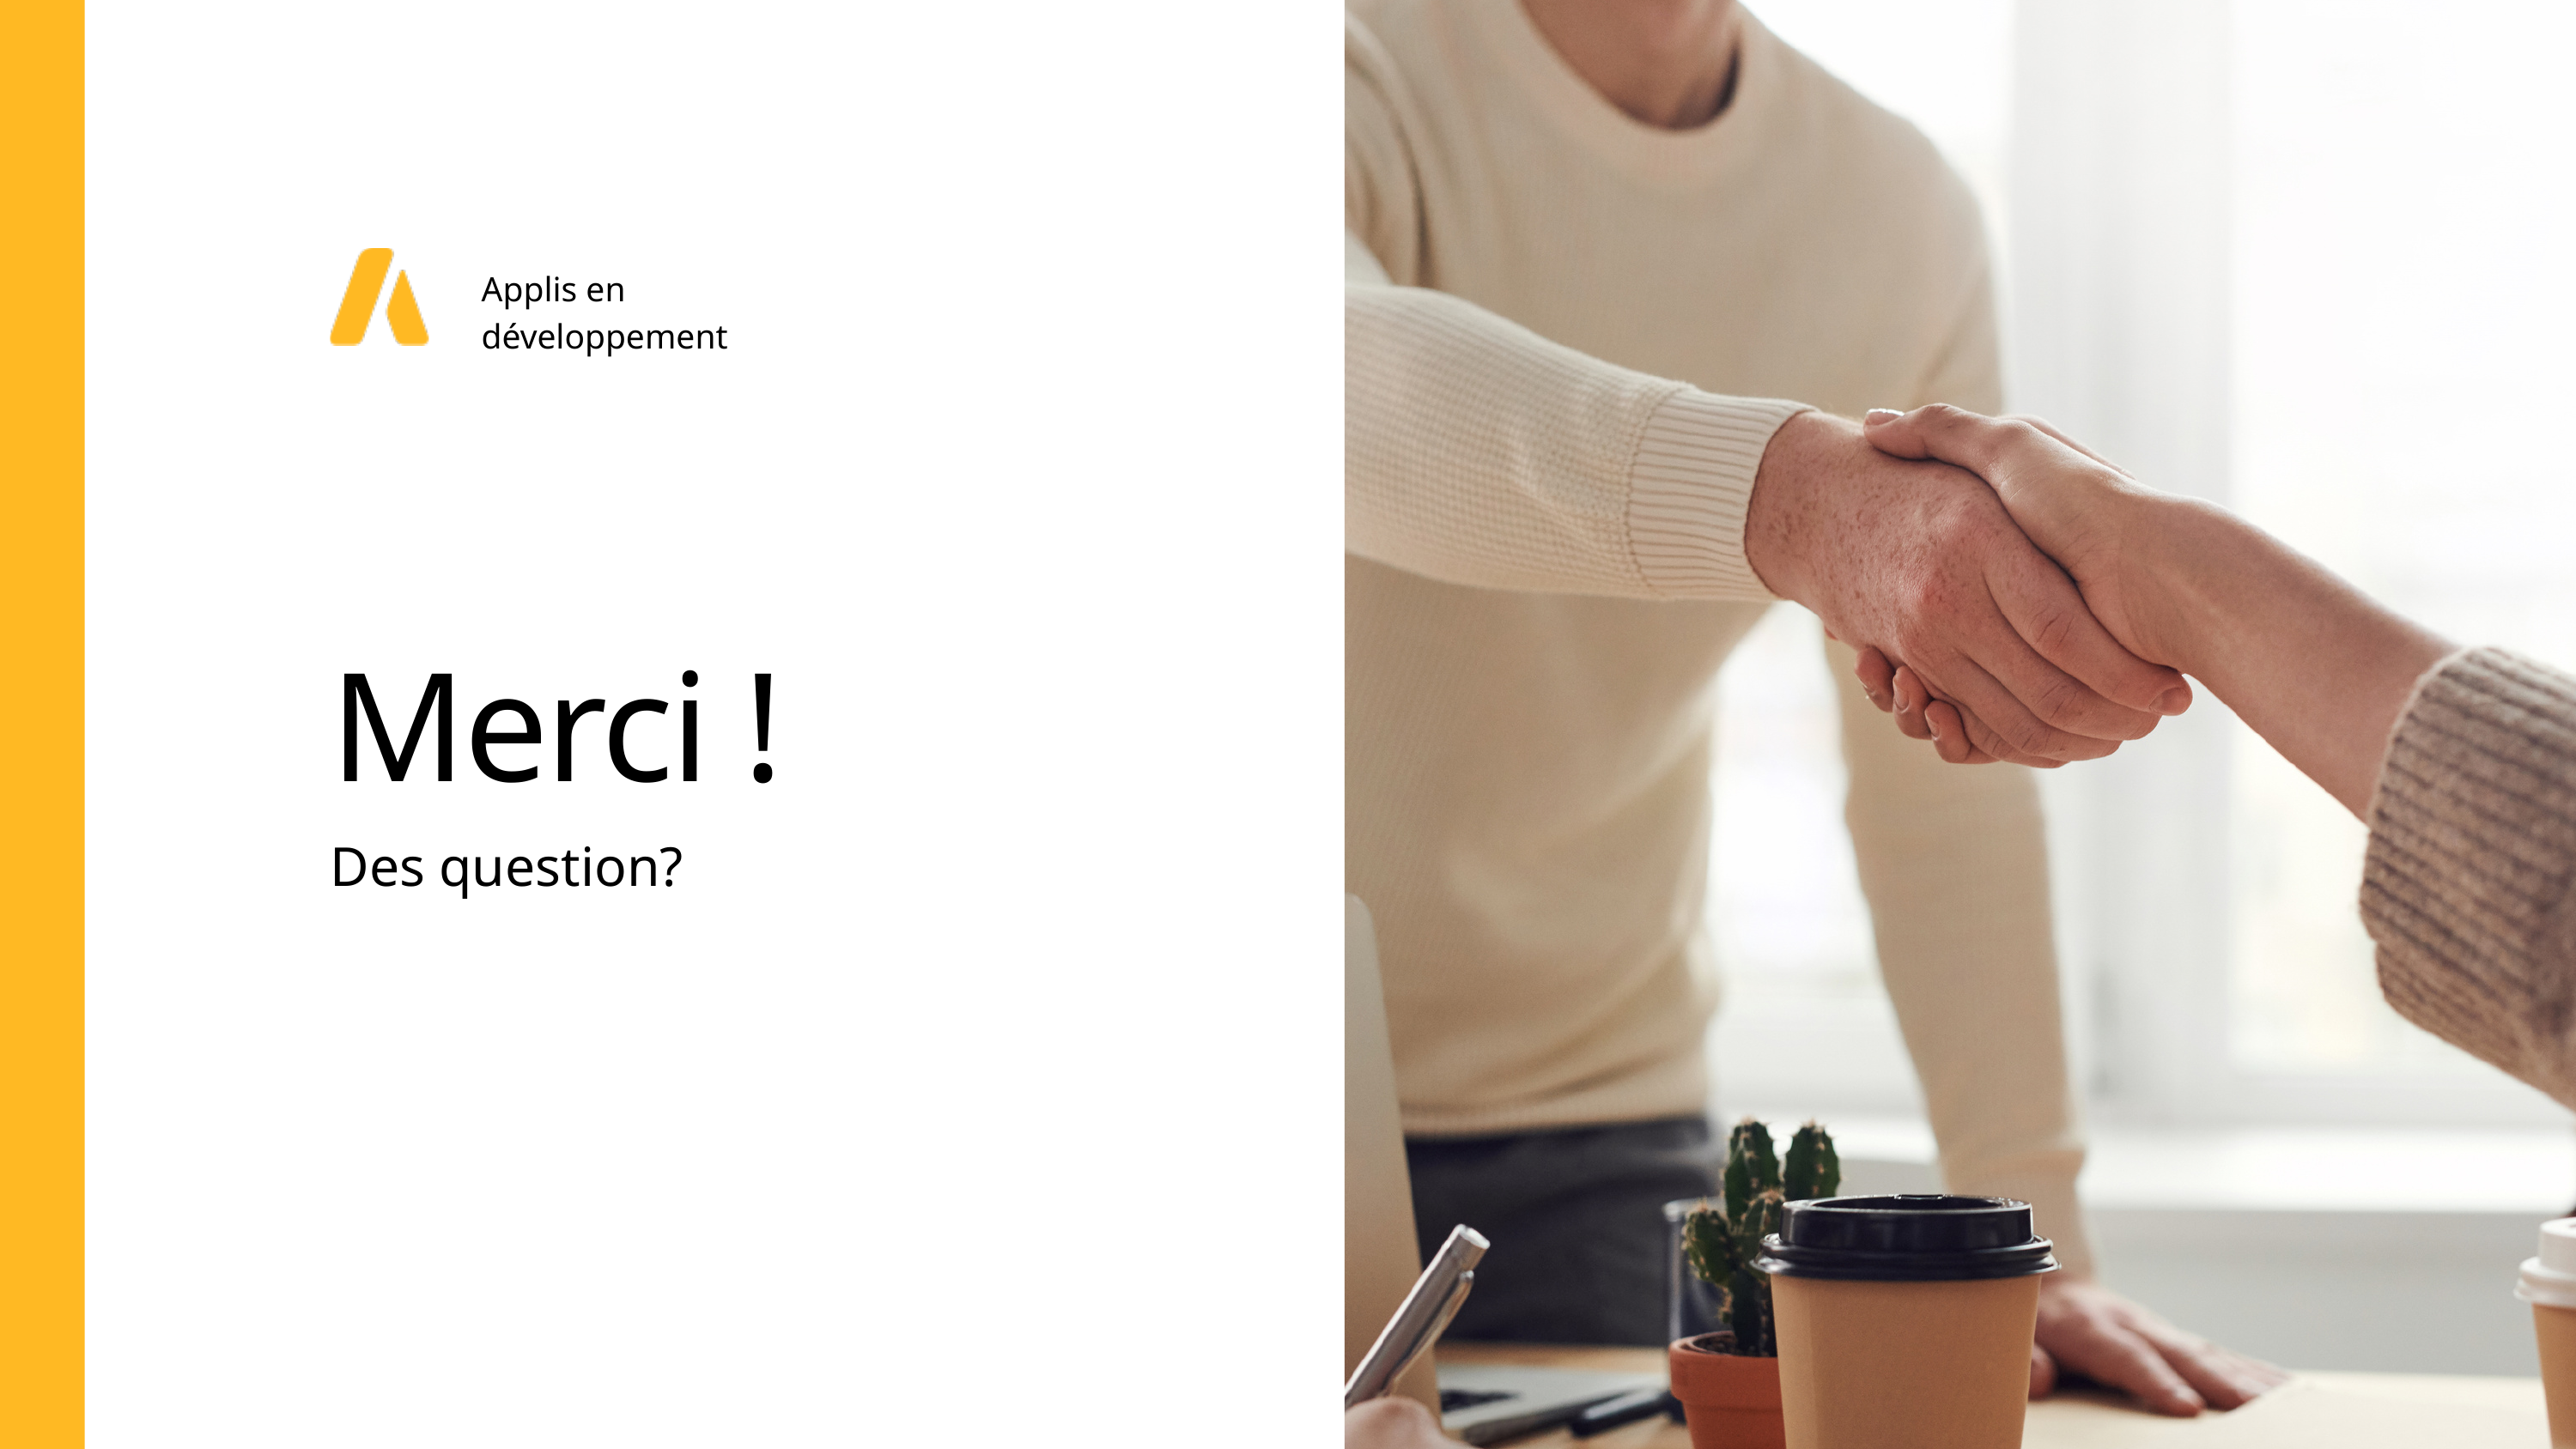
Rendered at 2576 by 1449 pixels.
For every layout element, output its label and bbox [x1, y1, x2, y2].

text_box [0, 0, 85, 1449]
text_box [1344, 0, 2576, 1449]
text_box [329, 247, 881, 346]
text_box [330, 625, 1346, 895]
